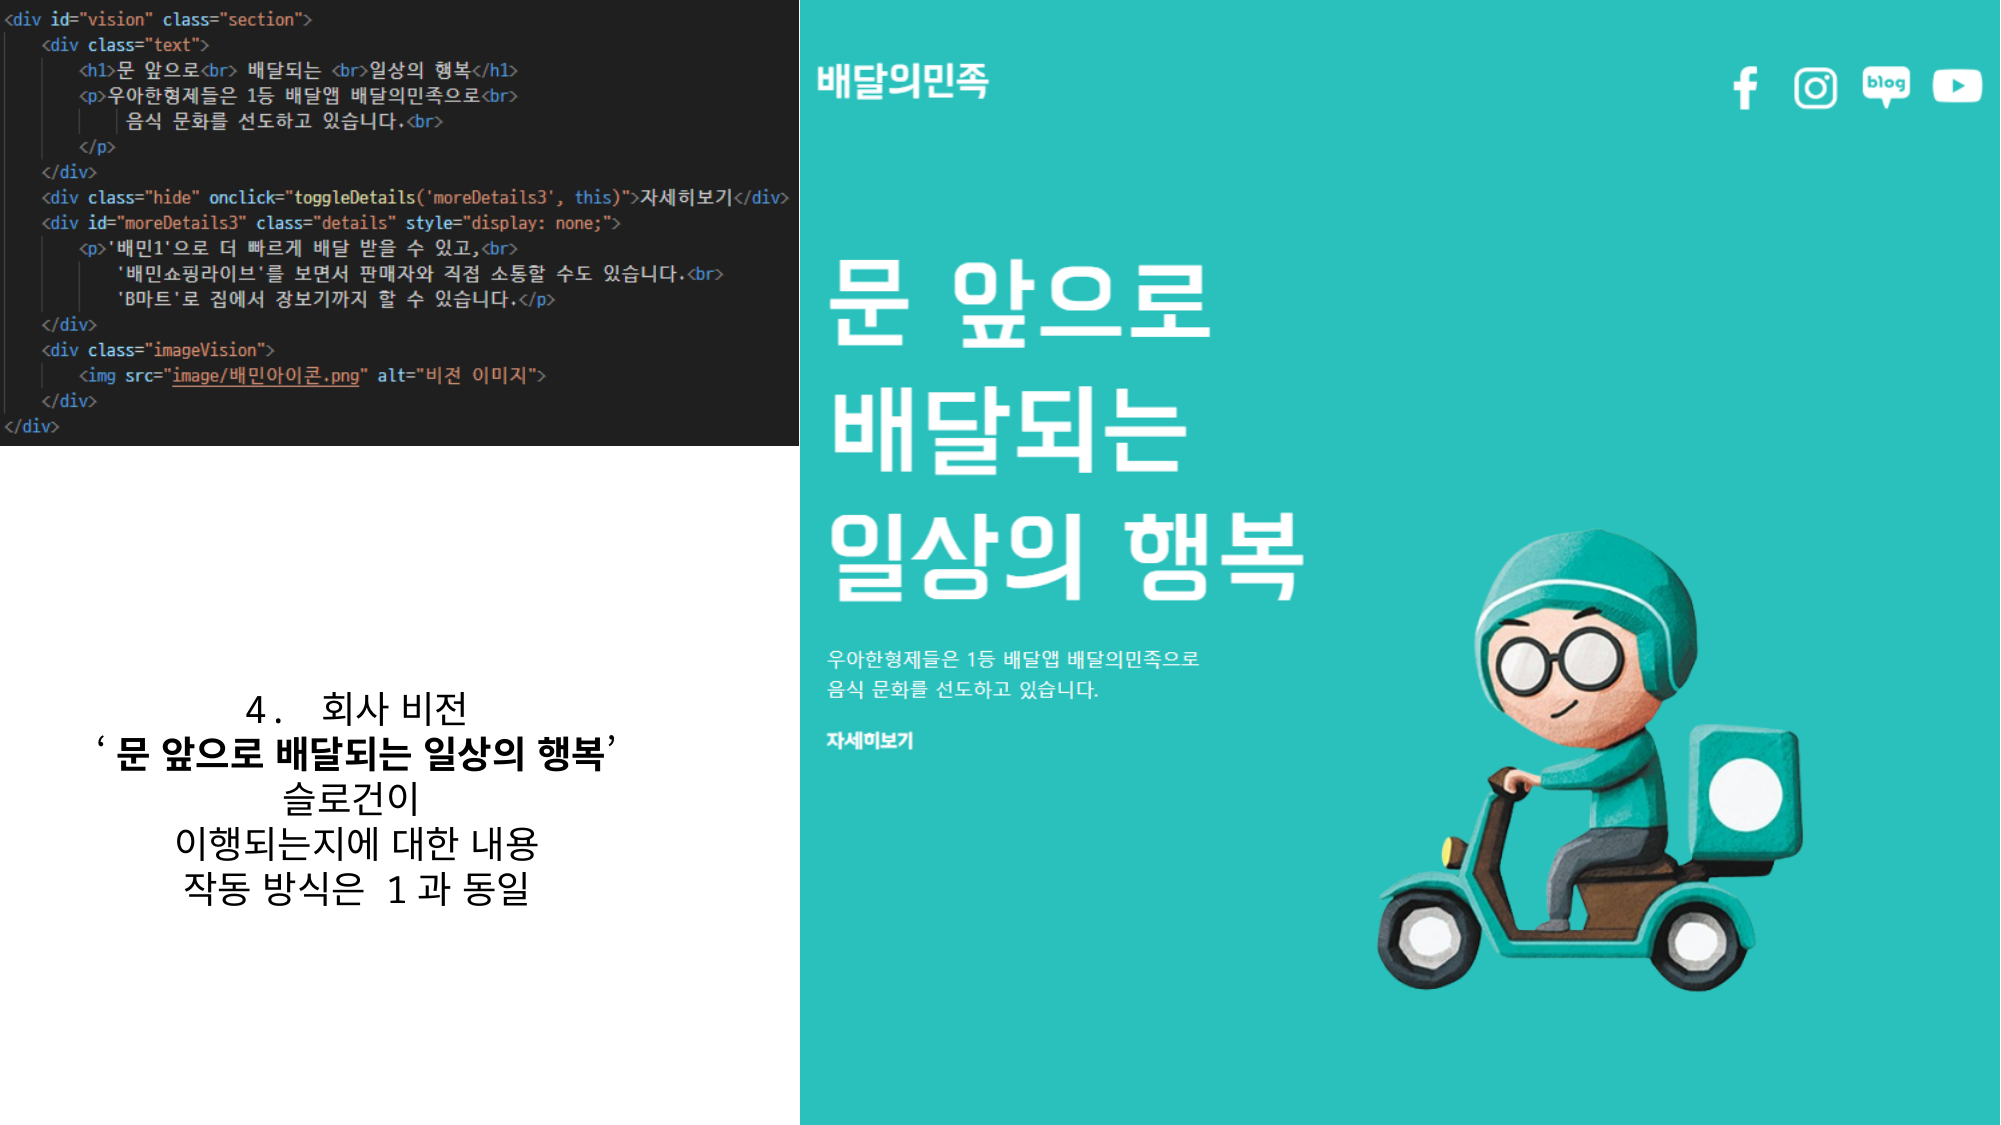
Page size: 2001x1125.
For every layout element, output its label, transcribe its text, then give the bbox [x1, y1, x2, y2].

picture [800, 0, 2000, 1125]
text_box 4. 회사 비전 ‘문 앞으로 배달되는 일상의 행복’ 슬로건이 이행되는지에 대한 내용 작동 방식은 1과 동일 [76, 679, 638, 919]
picture [0, 0, 799, 446]
